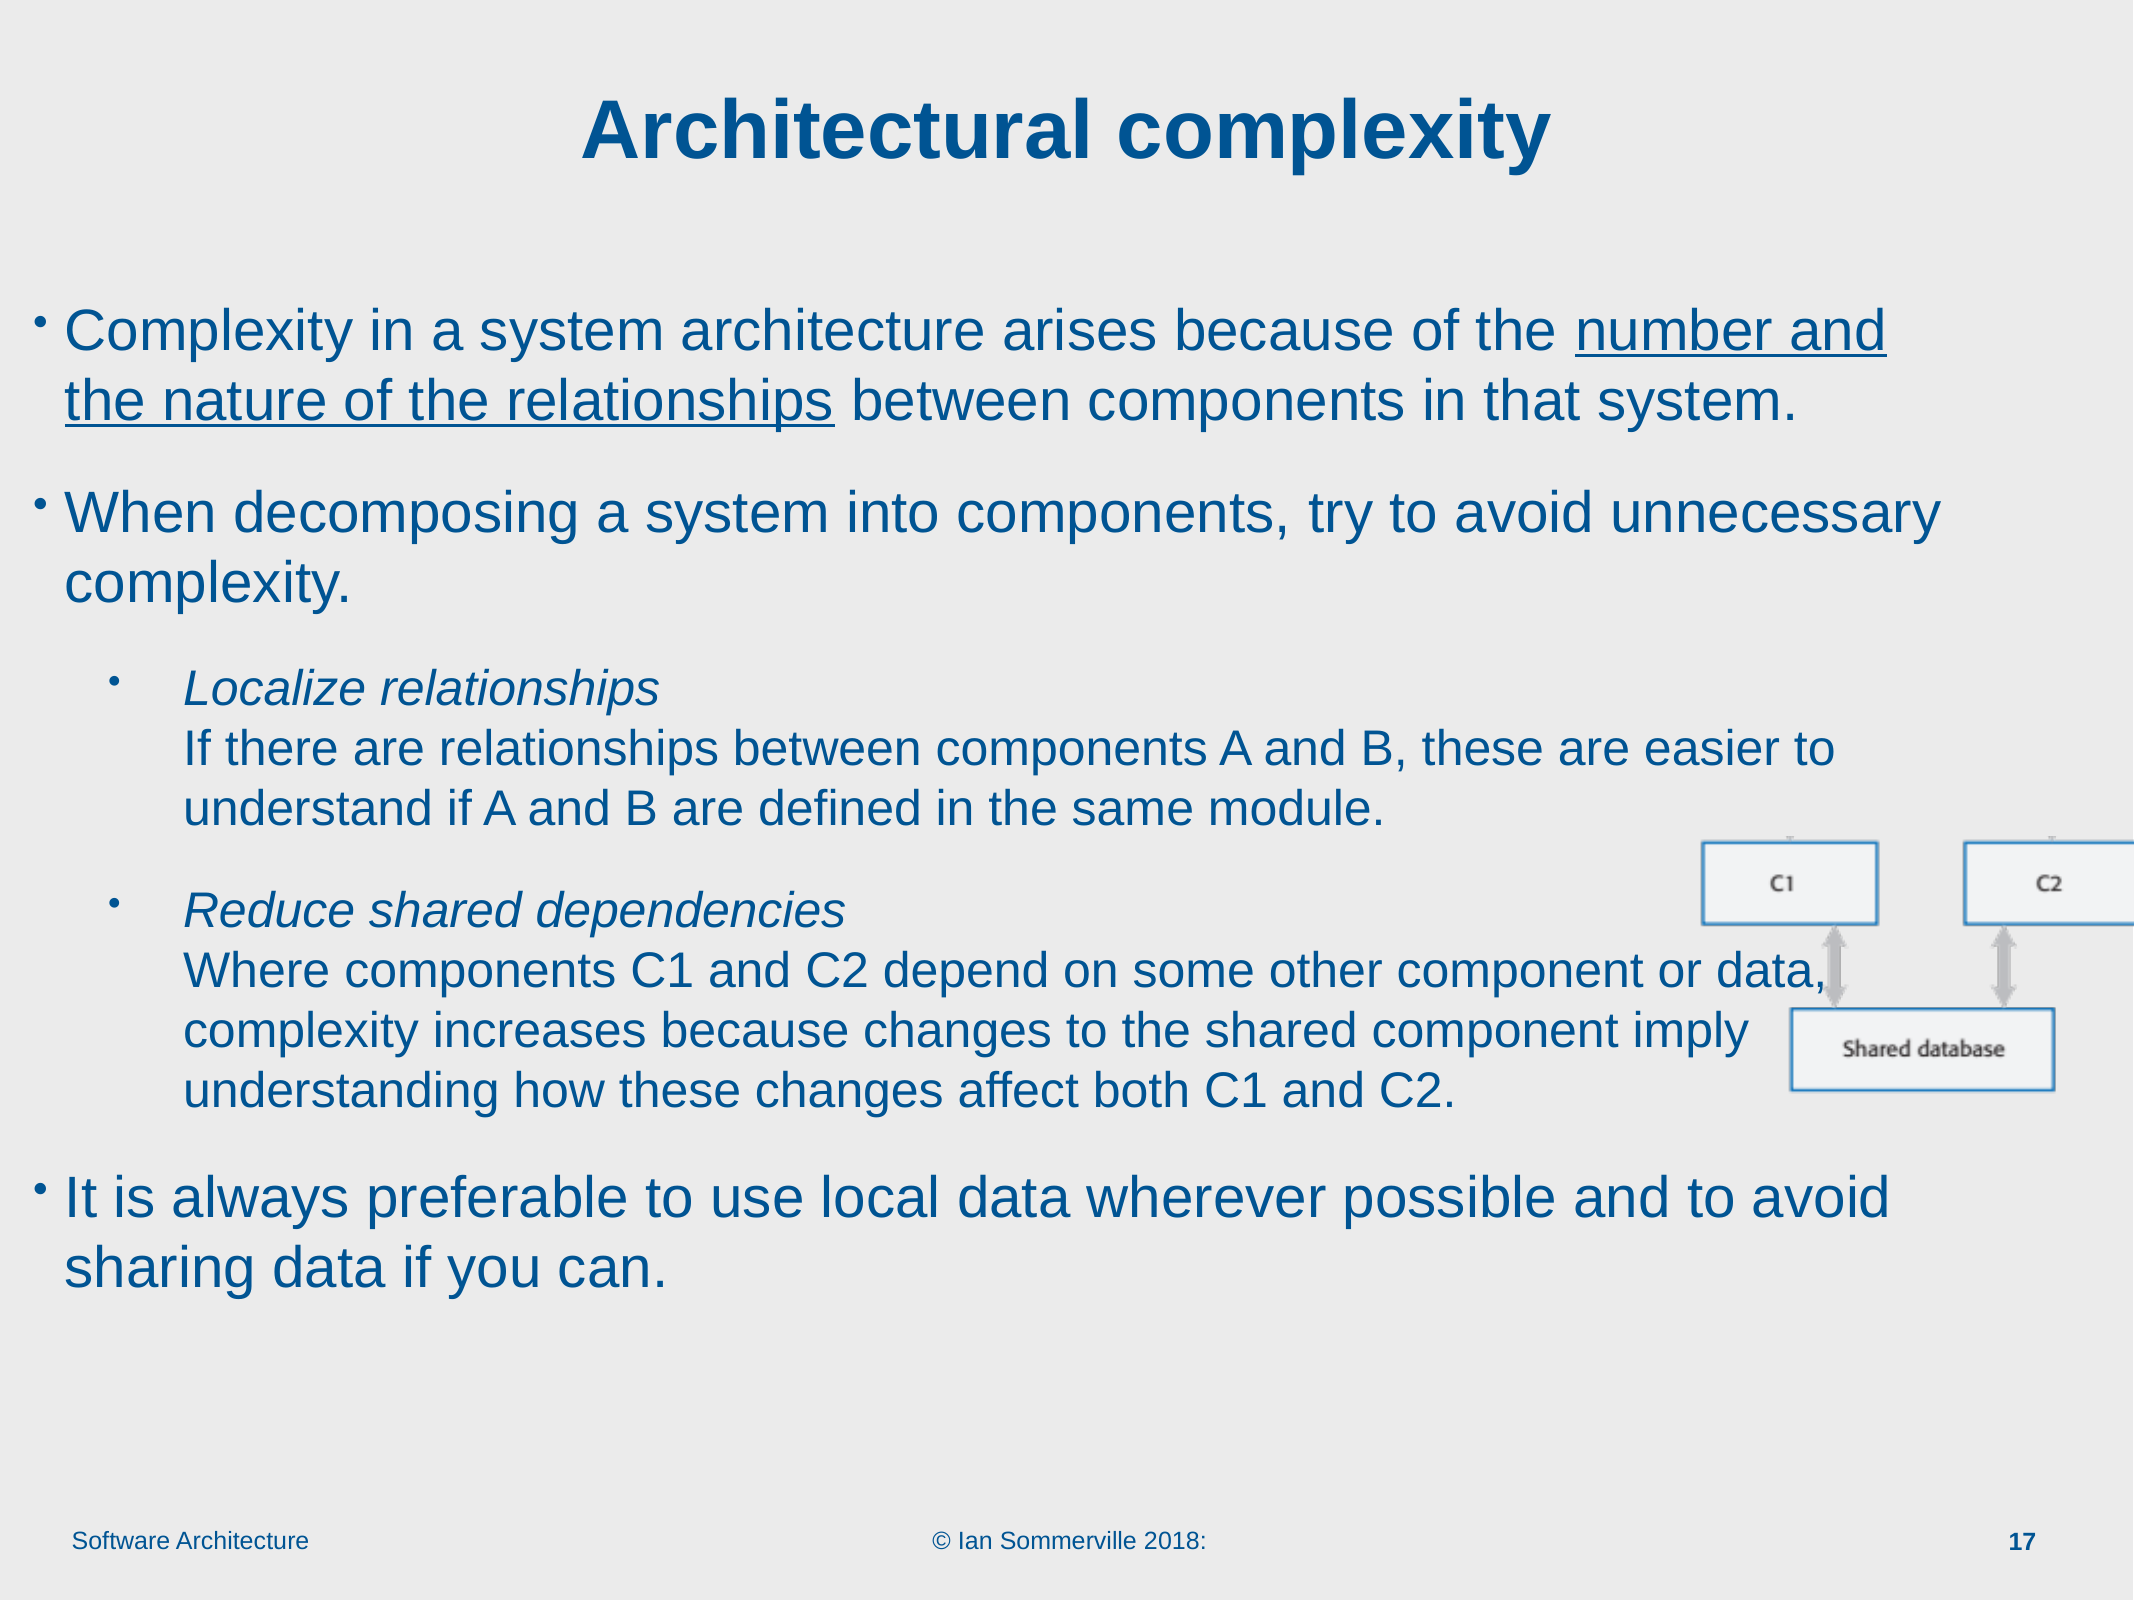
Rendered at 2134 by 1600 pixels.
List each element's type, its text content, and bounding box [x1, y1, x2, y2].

title Architectural complexity [80, 66, 2053, 248]
slide_number 17 [1997, 1516, 2046, 1563]
picture [1691, 836, 2134, 1100]
list Complexity in a system architecture arises because of the number and the nature of the relationships between components in that system. When decomposing a system into components, try to avoid unnecessary complexity. Localize relationships If there are relationships between components A and B, these are easier to understand if A and B are defined in the same module. Reduce shared dependencies Where components C1 and C2 depend on some other component or data, complexity increases because changes to the shared component imply understanding how these changes affect both C1 and C2. It is always preferable to use local data wherever possible and to avoid sharing data if you can. [24, 283, 1971, 1465]
